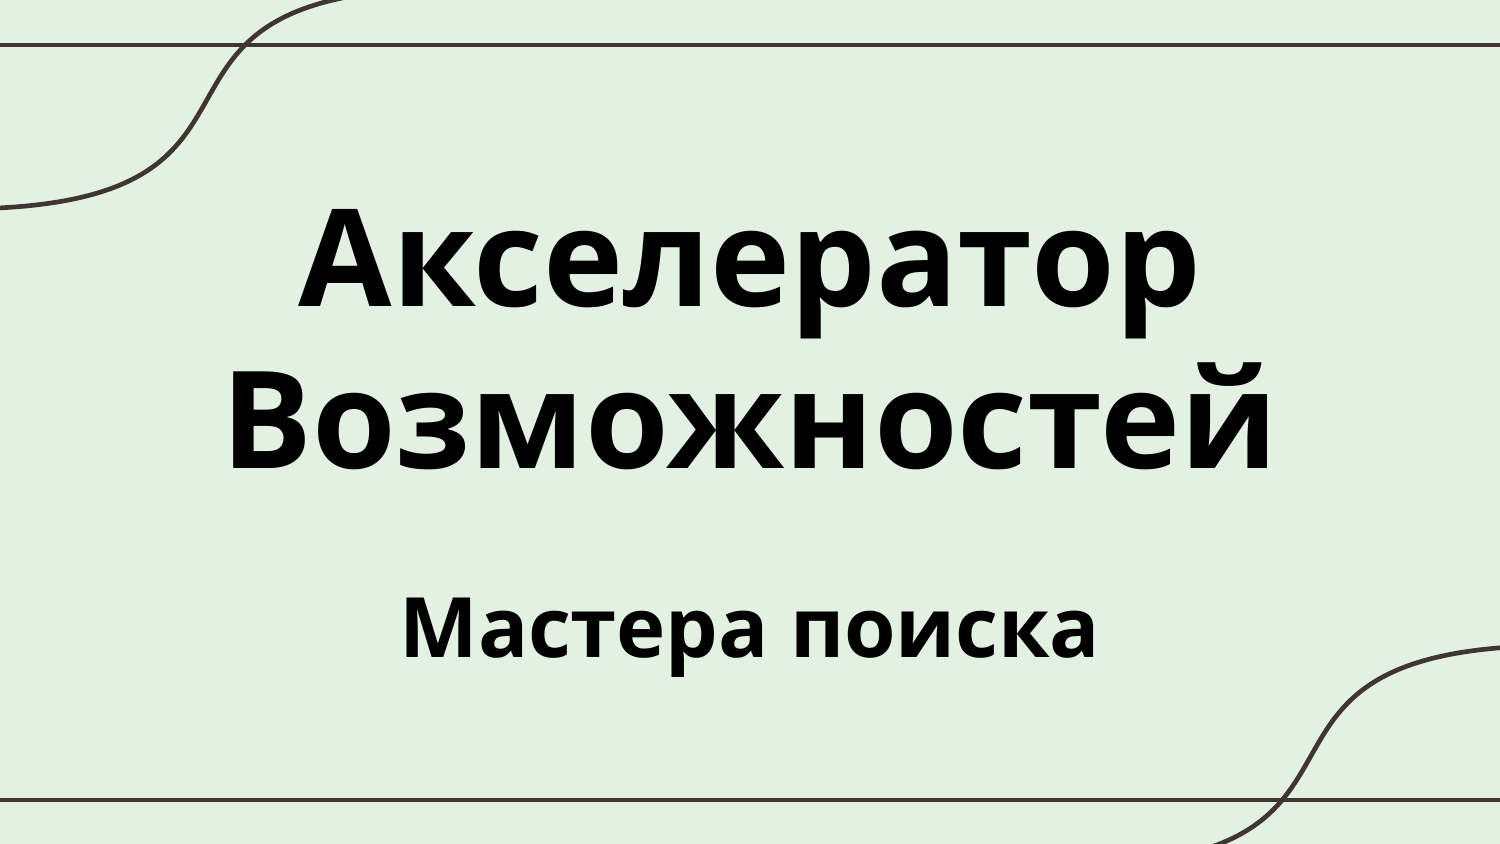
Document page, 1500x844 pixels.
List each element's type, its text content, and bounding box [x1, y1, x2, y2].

subtitle Мастера поиска [170, 559, 1330, 632]
title Акселератор Возможностей [48, 155, 1452, 493]
